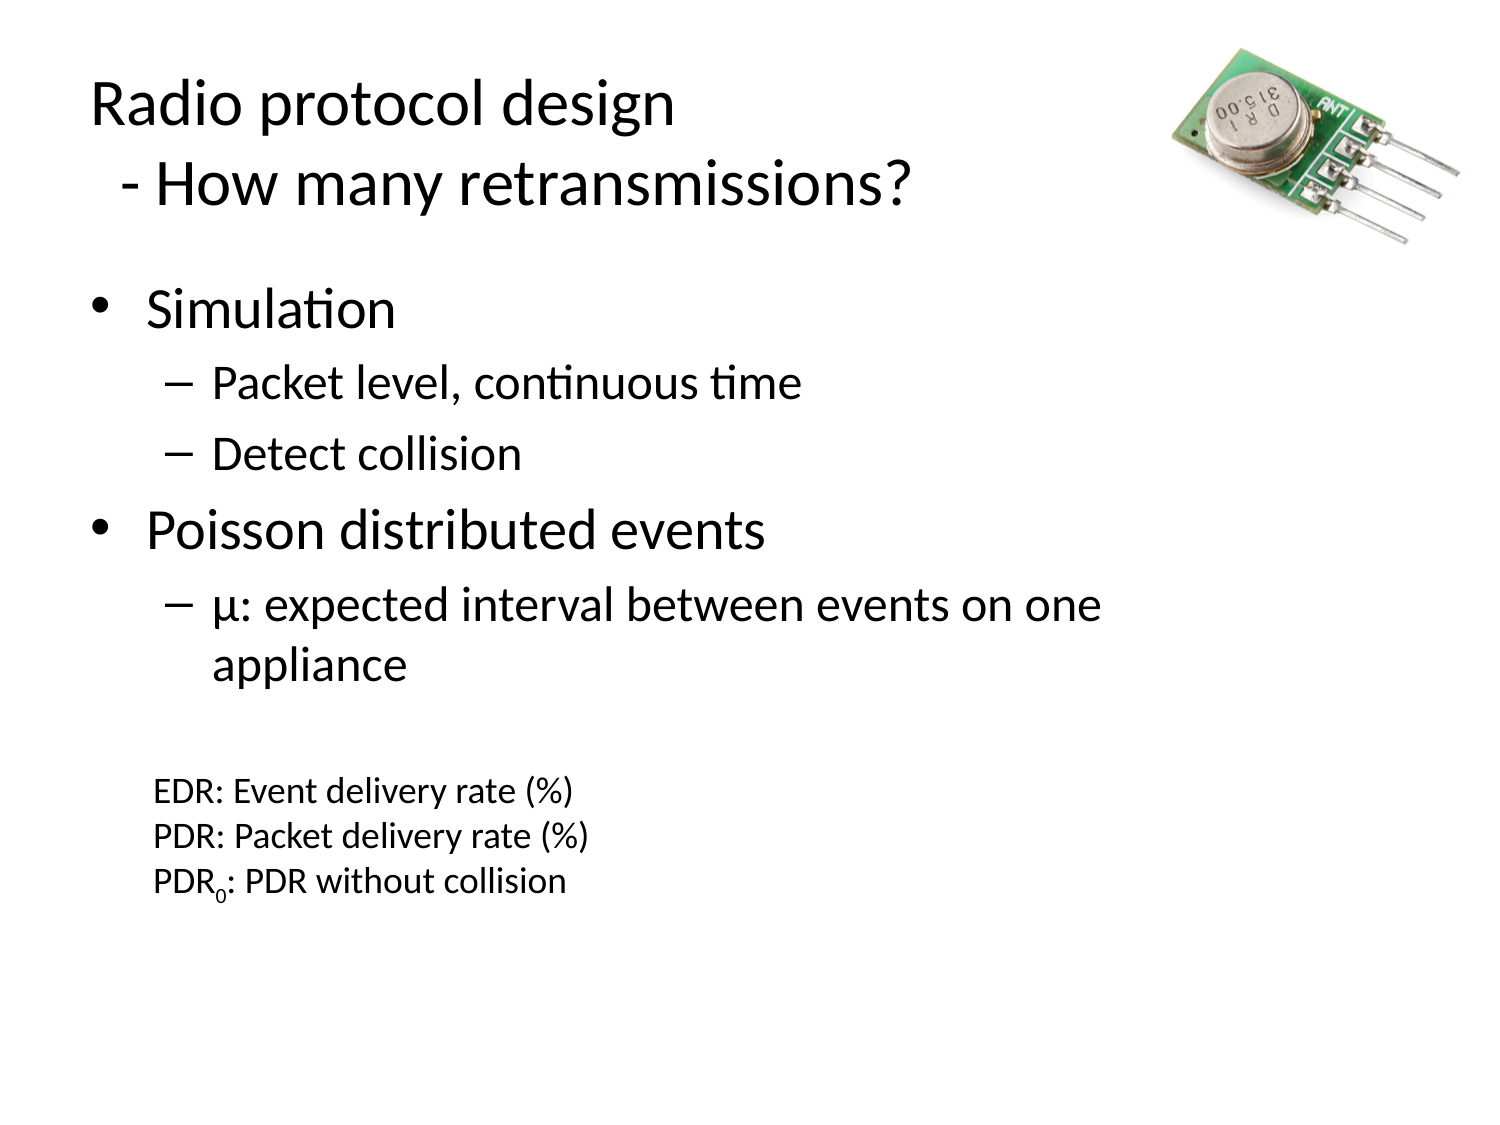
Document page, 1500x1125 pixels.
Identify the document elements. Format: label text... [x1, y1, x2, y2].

list Simulation Packet level, continuous time Detect collision Poisson distributed events μ: expected interval between events on one appliance [75, 262, 1164, 1005]
picture [1162, 0, 1471, 307]
text_box EDR: Event delivery rate (%) PDR: Packet delivery rate (%) PDR0: PDR without collision [138, 759, 1282, 915]
title Radio protocol design - How many retransmissions? [75, 45, 1157, 233]
